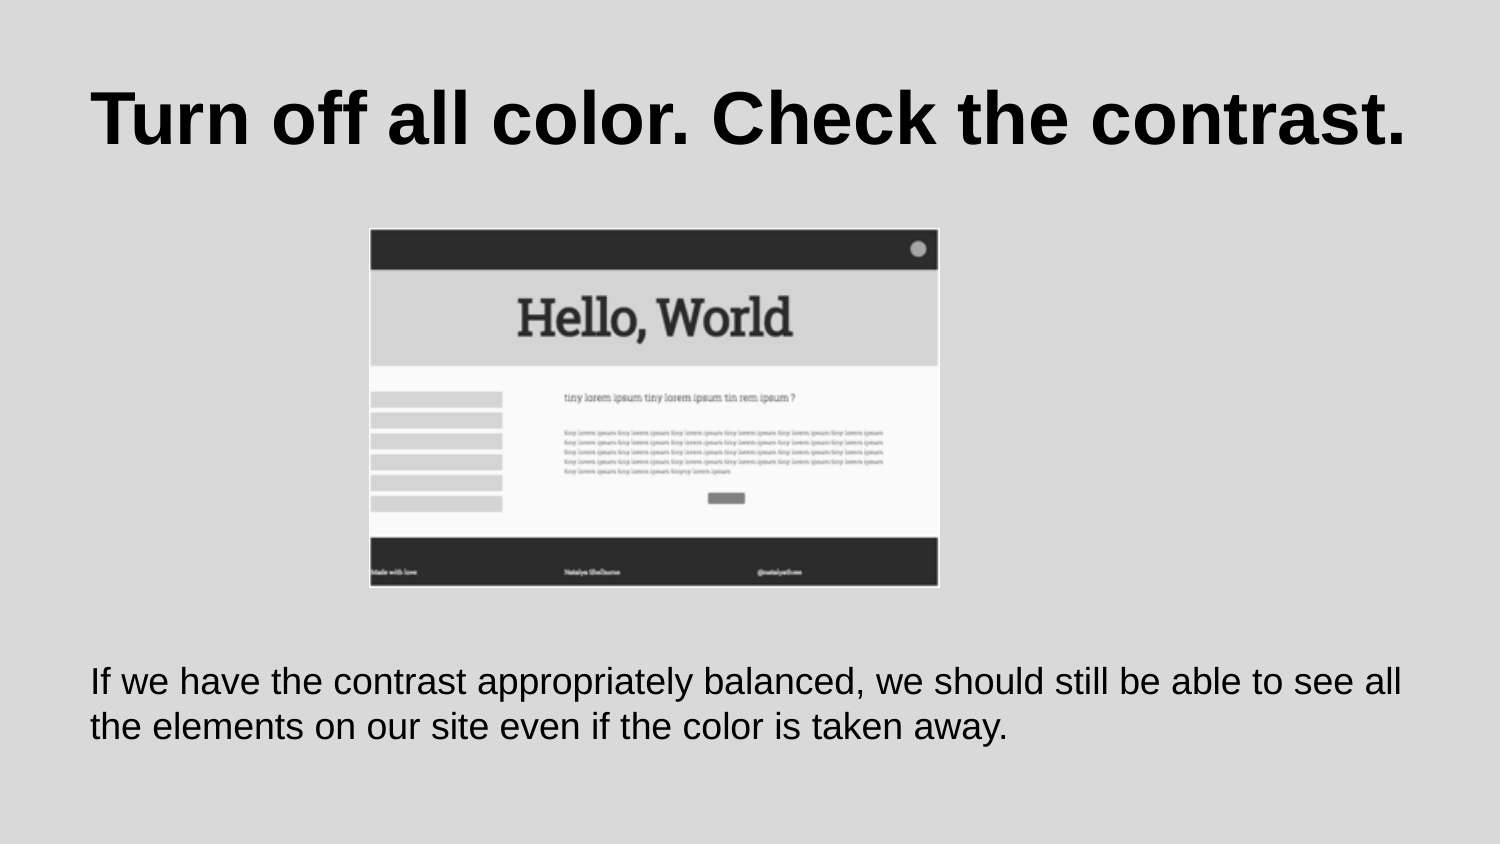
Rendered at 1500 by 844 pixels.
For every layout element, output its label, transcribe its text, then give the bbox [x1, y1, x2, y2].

picture [369, 227, 941, 589]
title Turn off all color. Check the contrast. [75, 33, 1425, 175]
list If we have the contrast appropriately balanced, we should still be able to see all the elements on our site even if the color is taken away. [75, 641, 1425, 818]
